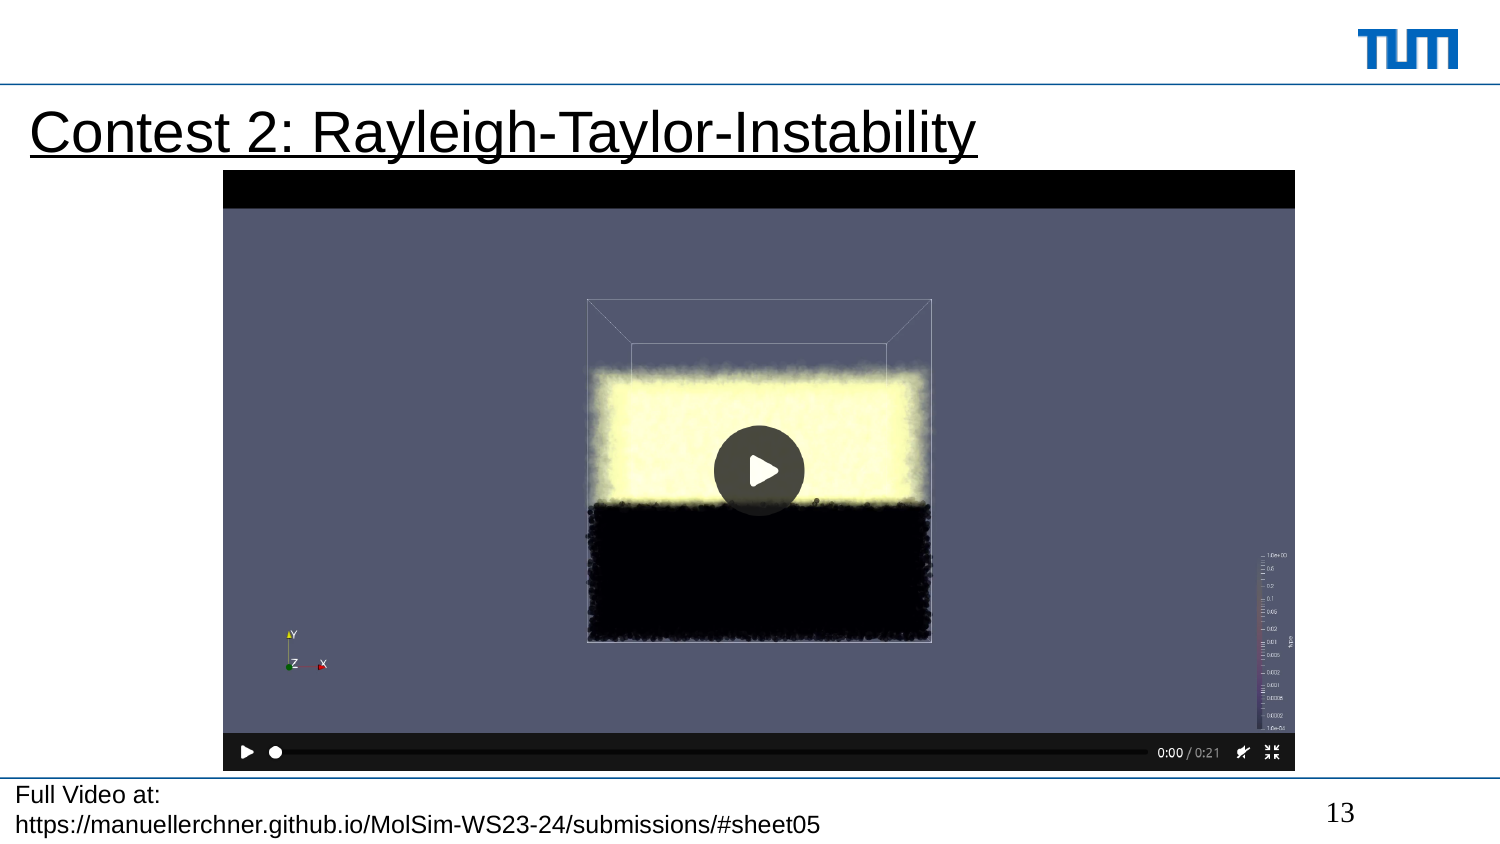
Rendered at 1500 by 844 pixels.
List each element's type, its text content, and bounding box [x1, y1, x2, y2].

title Contest 2: Rayleigh-Taylor-Instability [29, 89, 1477, 178]
text_box Full Video at: https://manuellerchner.github.io/MolSim-WS23-24/submissions/#sheet05 [0, 770, 1006, 844]
picture [223, 169, 1296, 771]
picture [1358, 29, 1458, 69]
